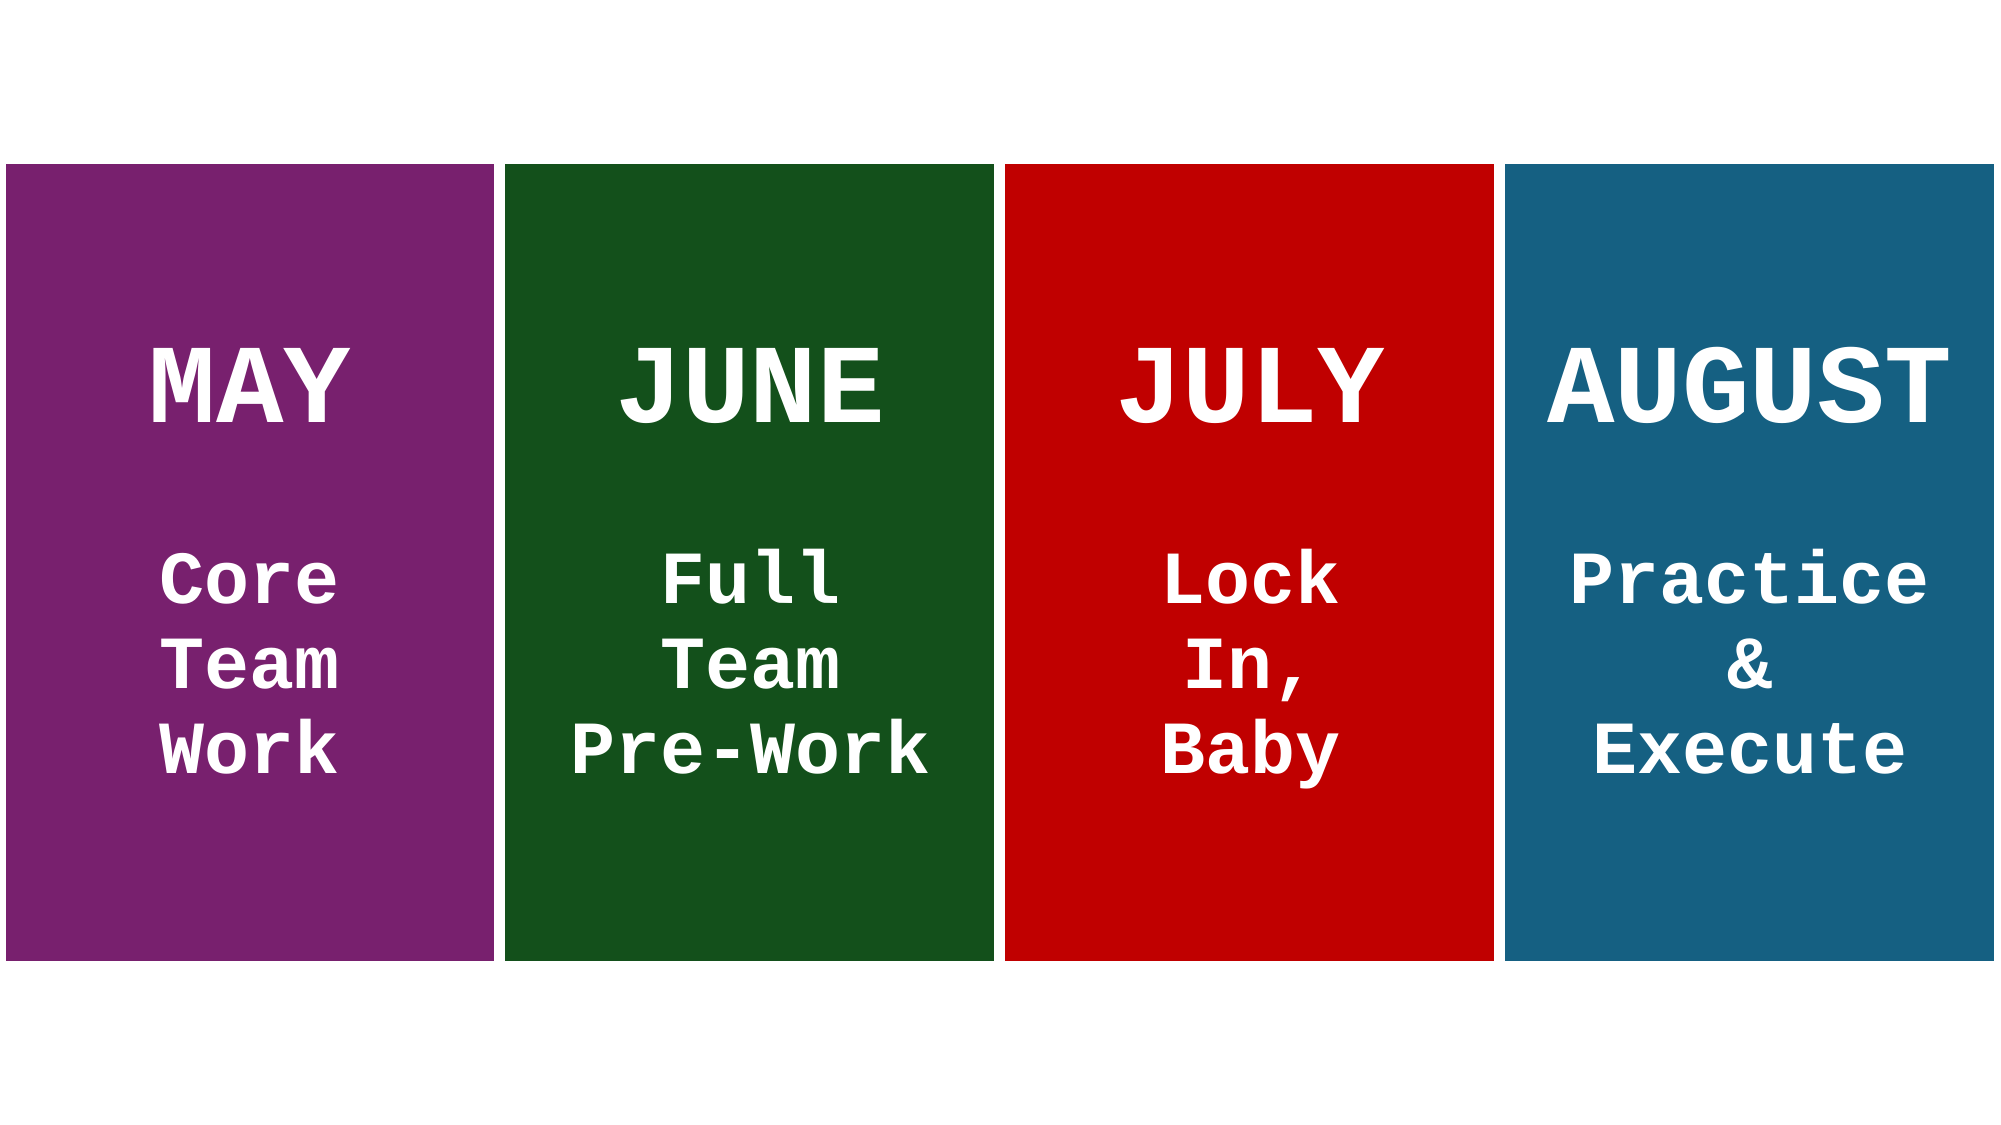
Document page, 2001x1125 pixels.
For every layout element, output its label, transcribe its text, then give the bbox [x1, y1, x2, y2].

table_header JUNE Full Team Pre-Work [505, 164, 994, 961]
table_header MAY Core Team Work [6, 164, 494, 961]
table_header JULY Lock In, Baby [1005, 164, 1494, 961]
table_header AUGUST Practice & Execute [1505, 164, 1994, 961]
